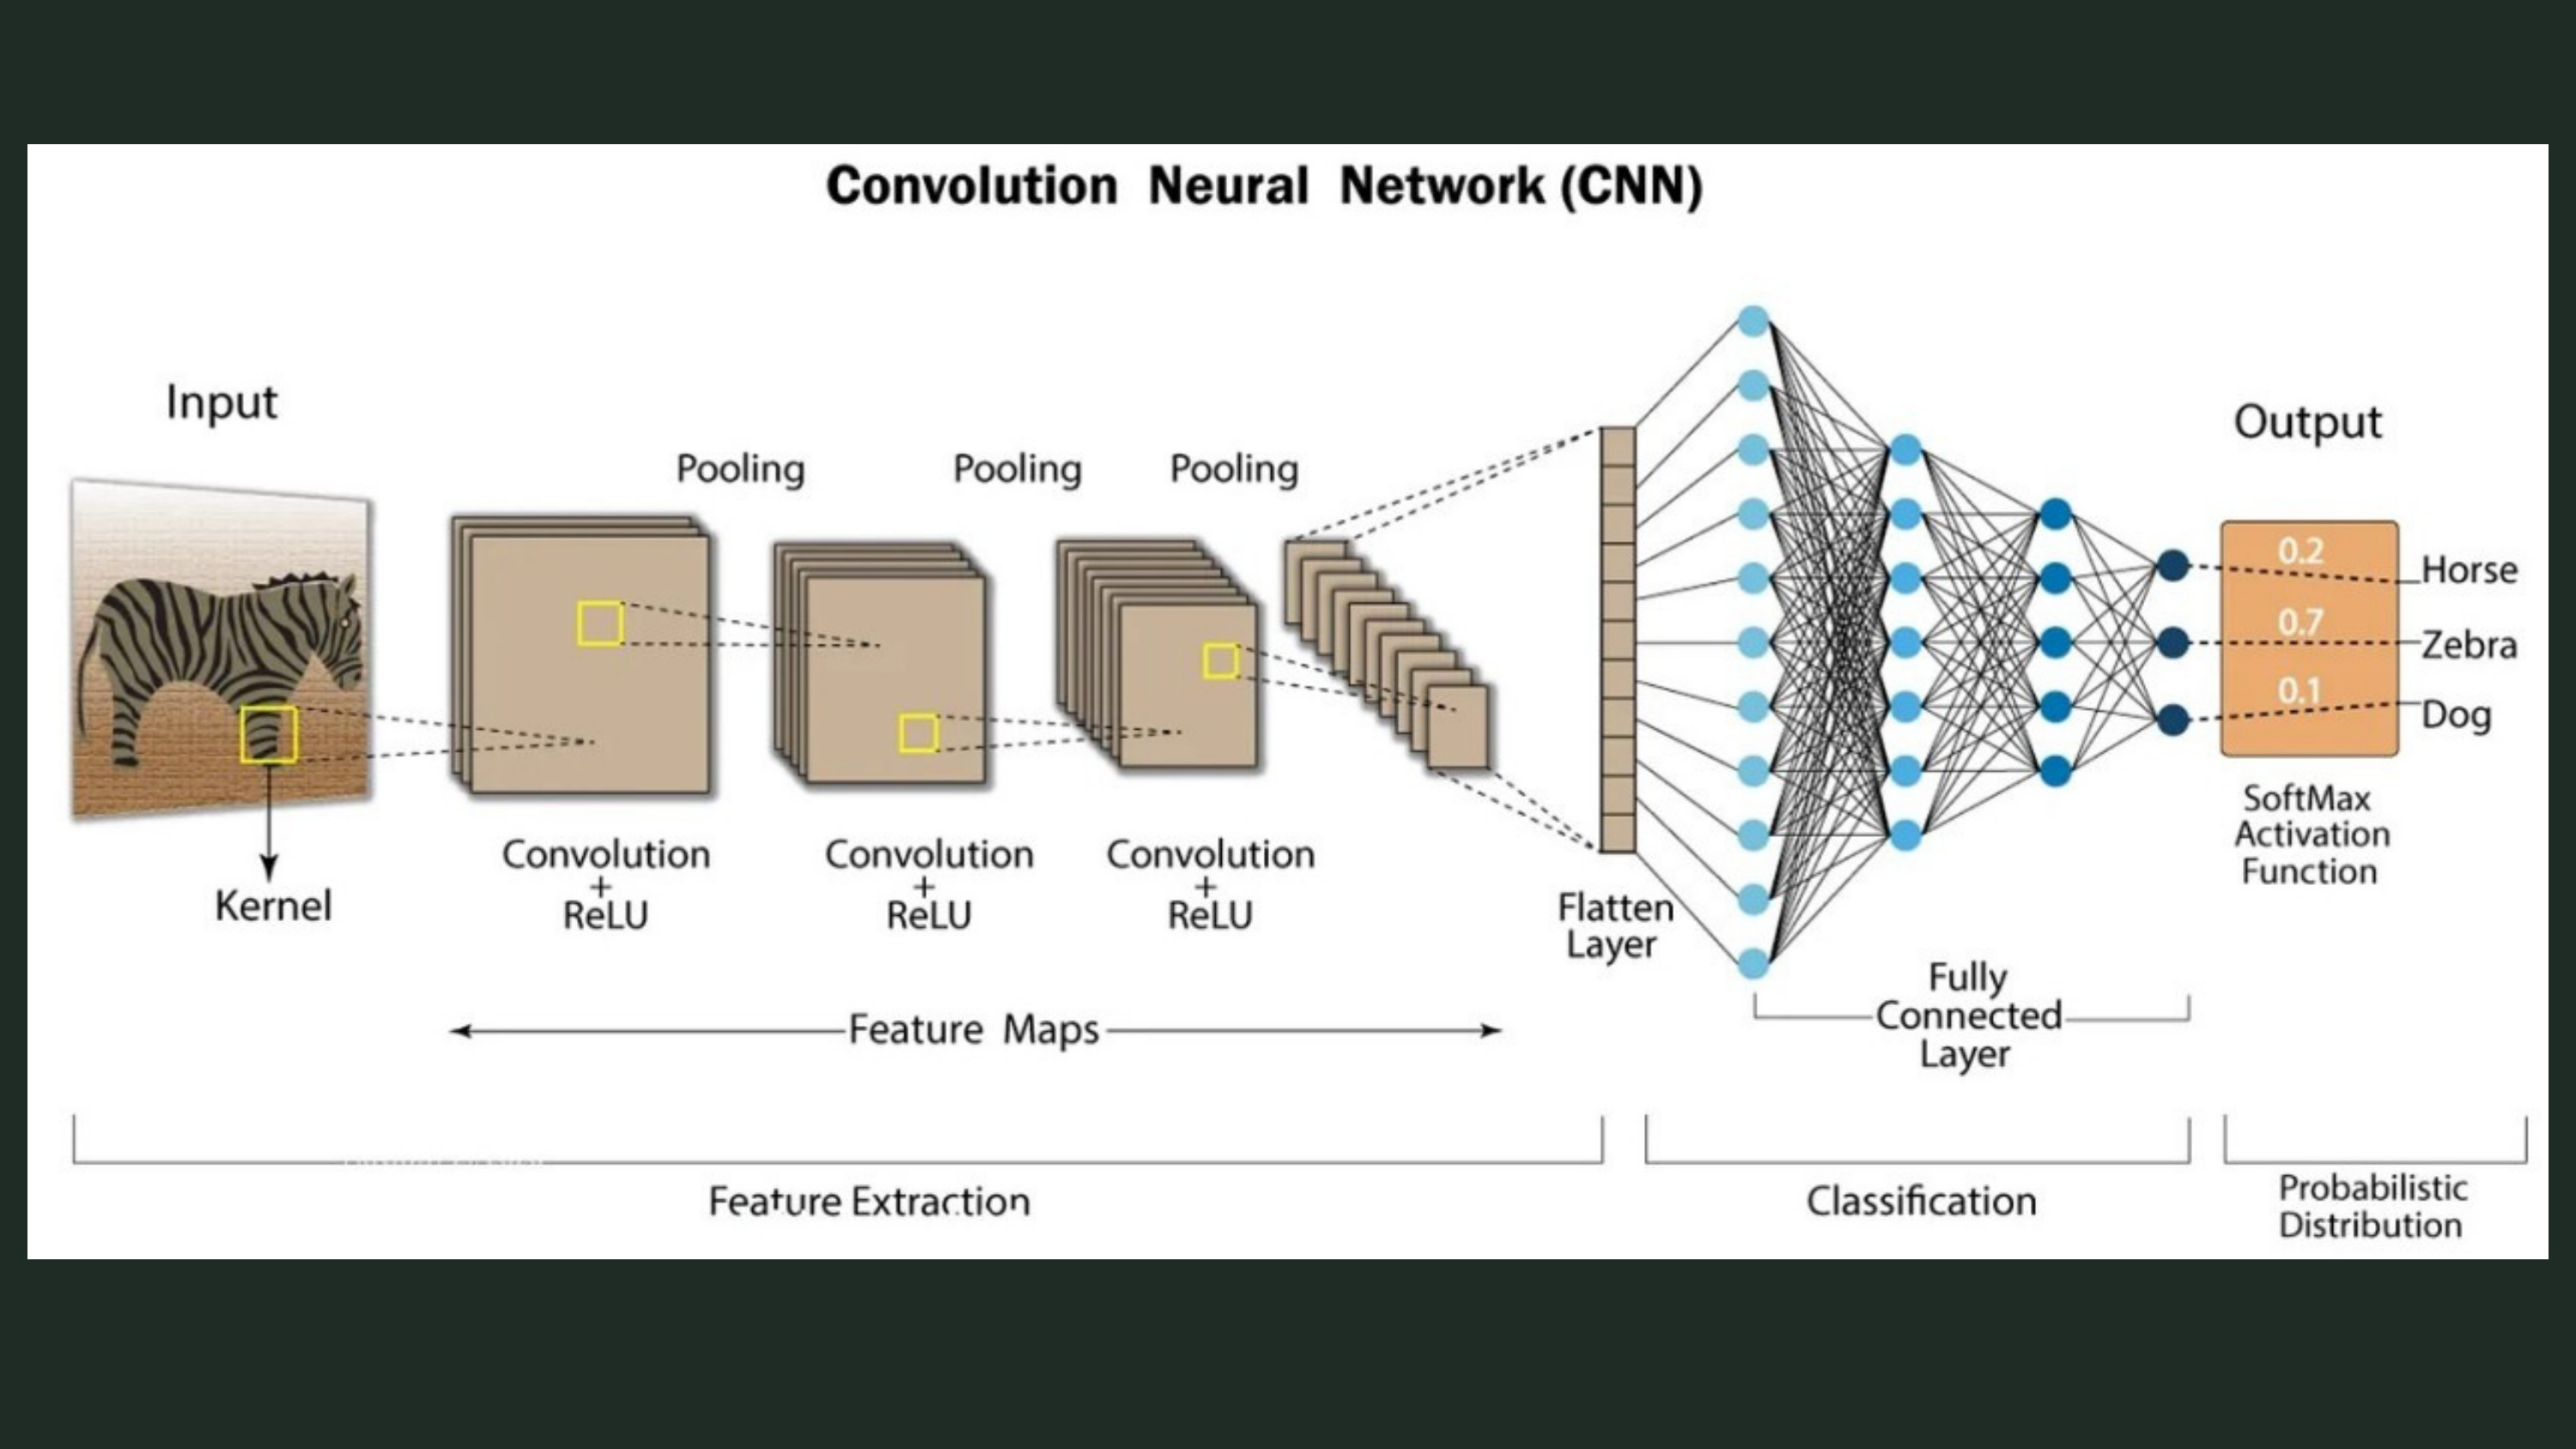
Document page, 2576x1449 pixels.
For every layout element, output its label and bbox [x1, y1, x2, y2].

text_box [27, 144, 2549, 1259]
